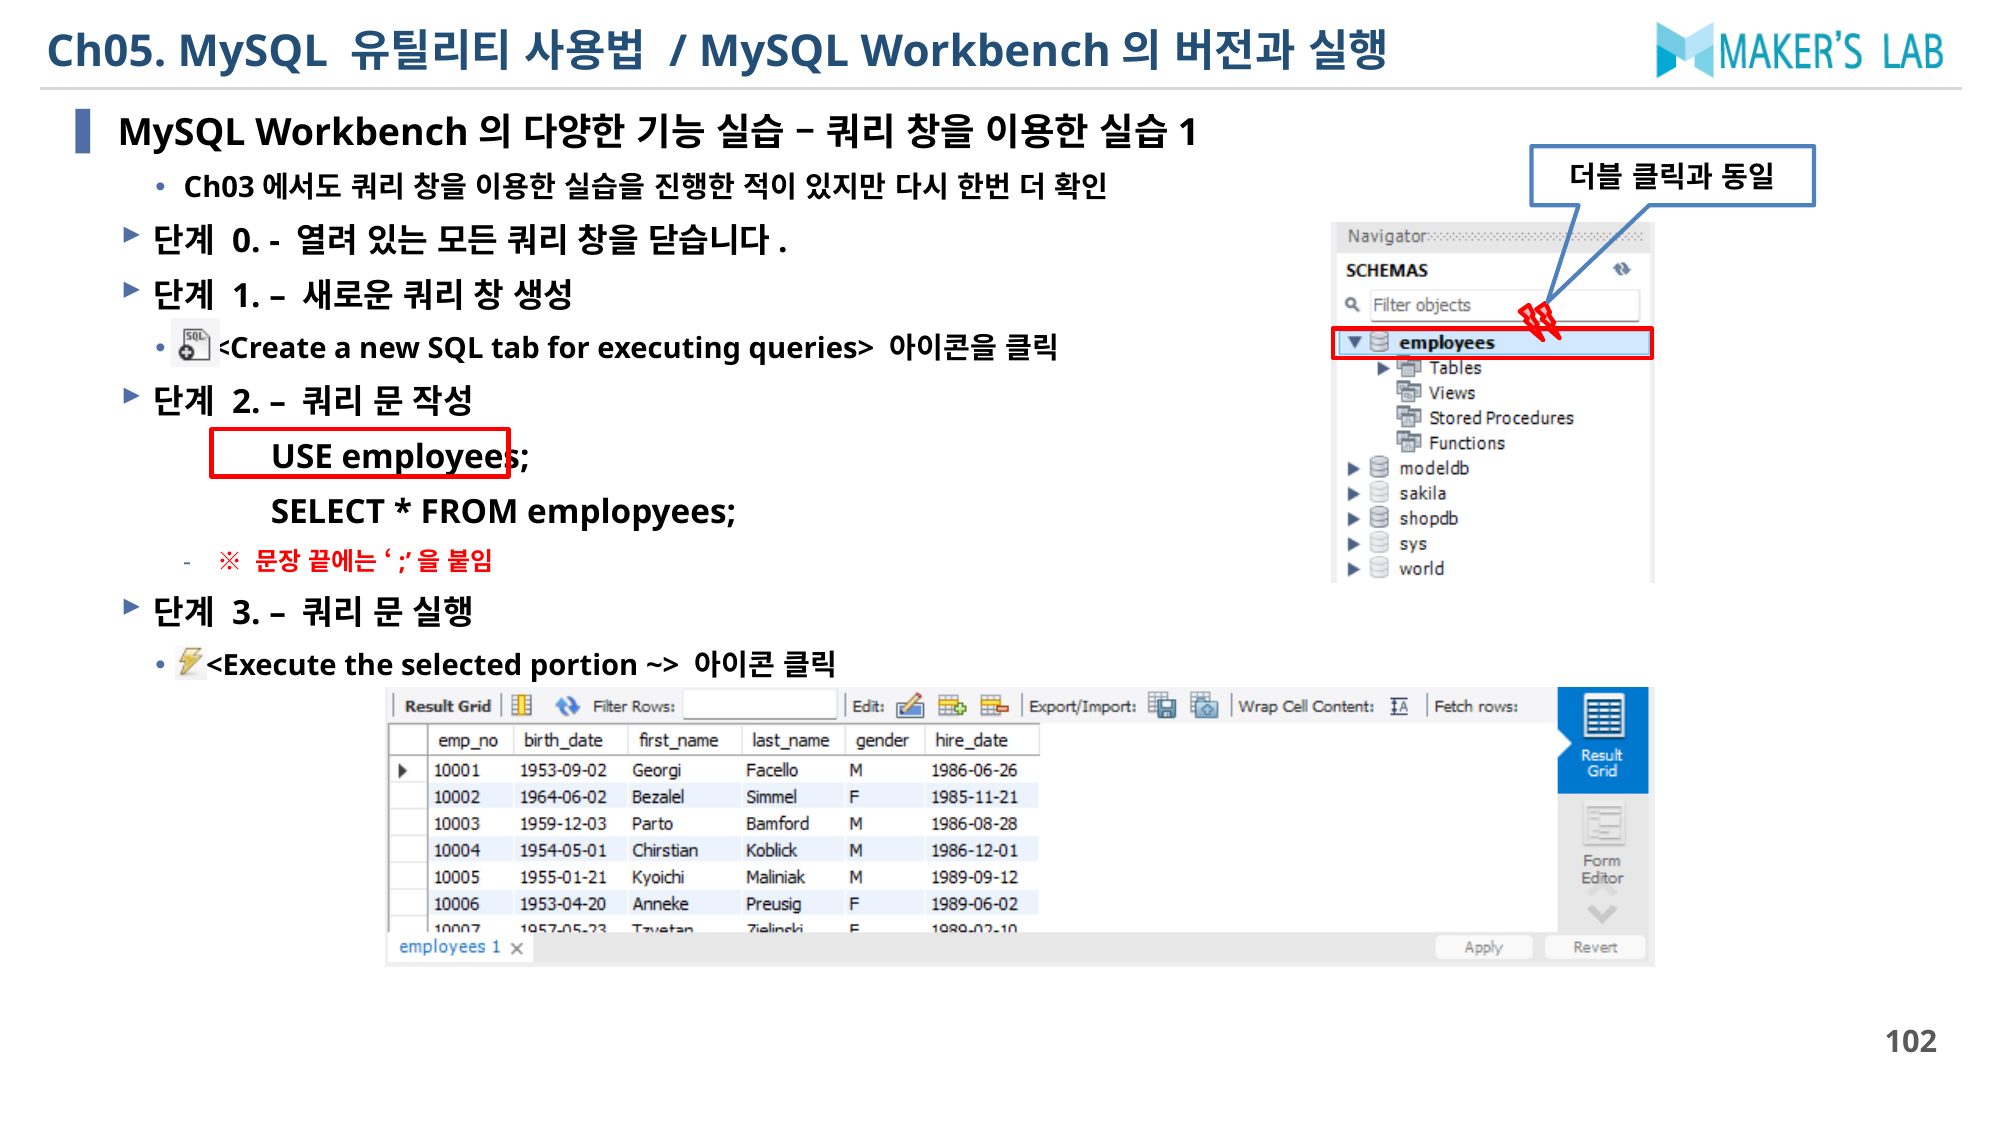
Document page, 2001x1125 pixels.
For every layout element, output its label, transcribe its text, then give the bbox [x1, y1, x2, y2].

picture [1330, 222, 1655, 583]
picture [385, 687, 1655, 967]
title Ch05. MySQL 유틸리티 사용법 / MySQL Workbench의 버전과 실행 [31, 14, 1914, 84]
picture [1648, 11, 1952, 84]
picture [175, 644, 208, 680]
text_box [209, 427, 511, 479]
text_box 더블 클릭과 동일 [1529, 144, 1817, 221]
list MySQL Workbench의 다양한 기능 실습 – 쿼리 창을 이용한 실습1 Ch03에서도 쿼리 창을 이용한 실습을 진행한 적이 있지만 다시 한번 더 확인 단계 0. - 열려 있는 모든 쿼리 창을 닫습니다. 단계 1. – 새로운 쿼리 창 생성 <Create a new SQL tab for executing queries> 아이콘을 클릭 단계 2. – 쿼리 문 작성 USE employees; SELECT * FROM emplopyees; ※ 문장 끝에는 ‘;’을 붙임 단계 3. – 쿼리 문 실행 <Execute the selected portion ~> 아이콘 클릭 [46, 100, 1952, 404]
picture [171, 317, 221, 367]
slide_number 102 [1802, 1012, 1953, 1073]
